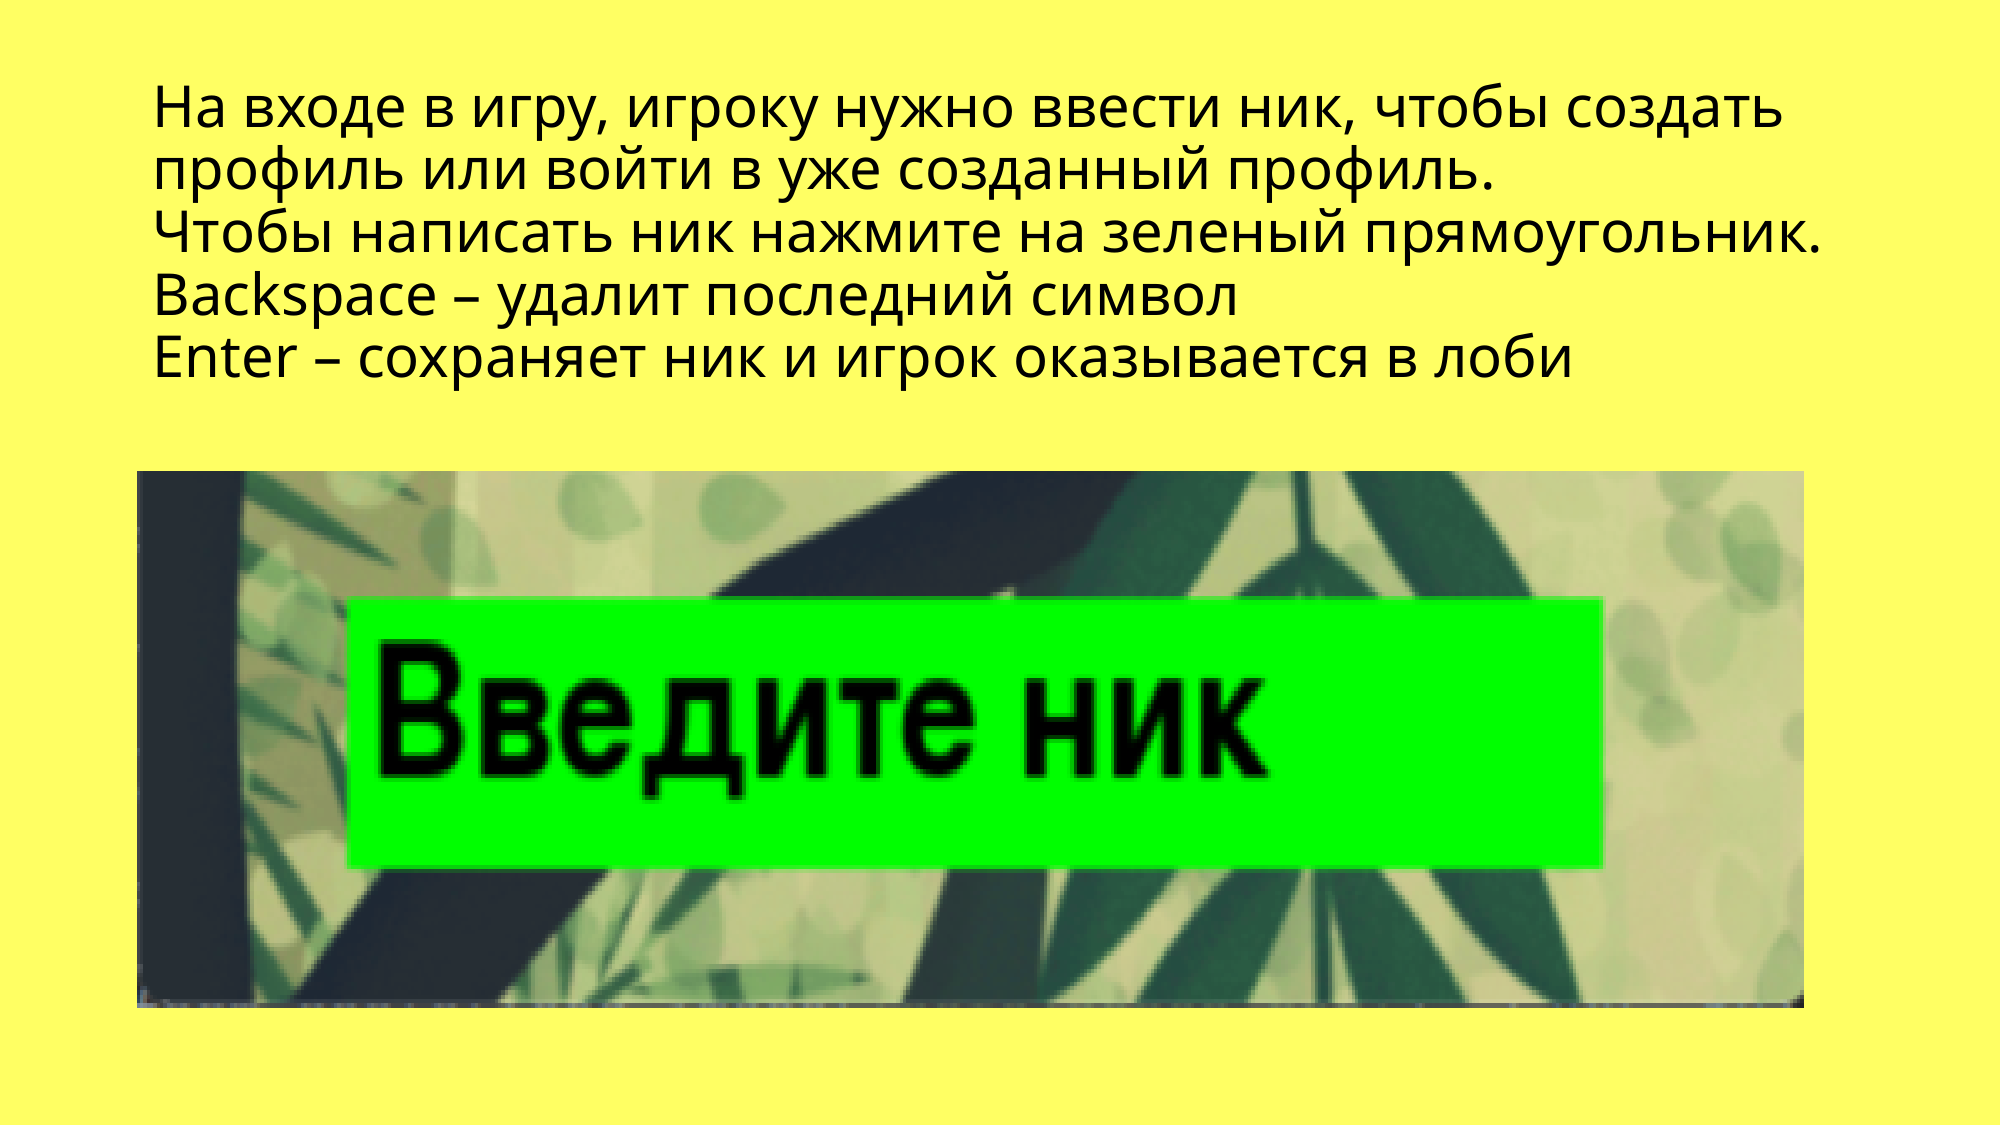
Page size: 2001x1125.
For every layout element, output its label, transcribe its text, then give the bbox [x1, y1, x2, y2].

title На входе в игру, игроку нужно ввести ник, чтобы создать профиль или войти в уже созданный профиль. Чтобы написать ник нажмите на зеленый прямоугольник. Backspace – удалит последний символ Enter – сохраняет ник и игрок оказывается в лоби [137, 59, 1863, 408]
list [137, 471, 1804, 1008]
